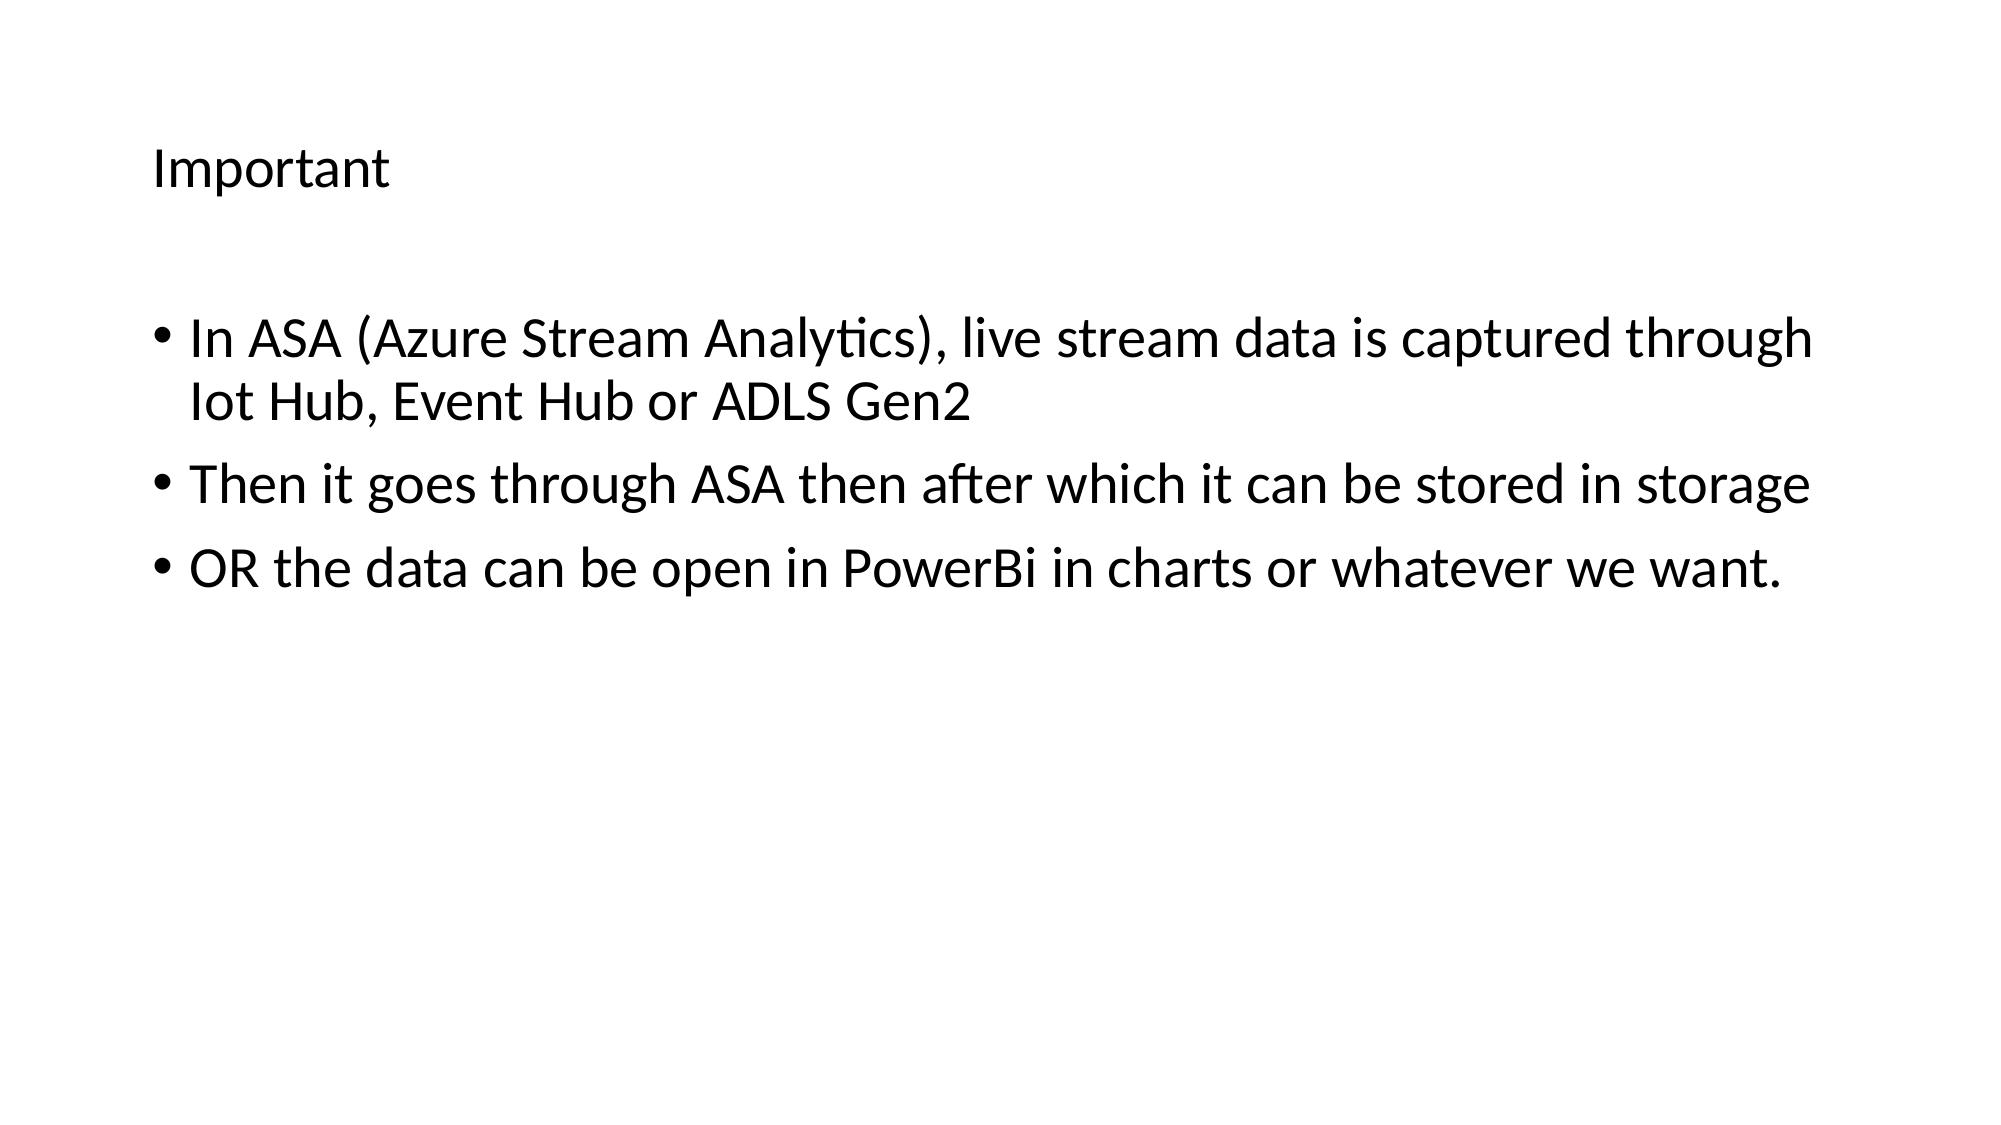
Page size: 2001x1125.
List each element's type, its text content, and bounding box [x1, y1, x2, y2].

list In ASA (Azure Stream Analytics), live stream data is captured through Iot Hub, Event Hub or ADLS Gen2 Then it goes through ASA then after which it can be stored in storage OR the data can be open in PowerBi in charts or whatever we want. [137, 299, 1863, 1014]
title Important [137, 59, 1863, 278]
